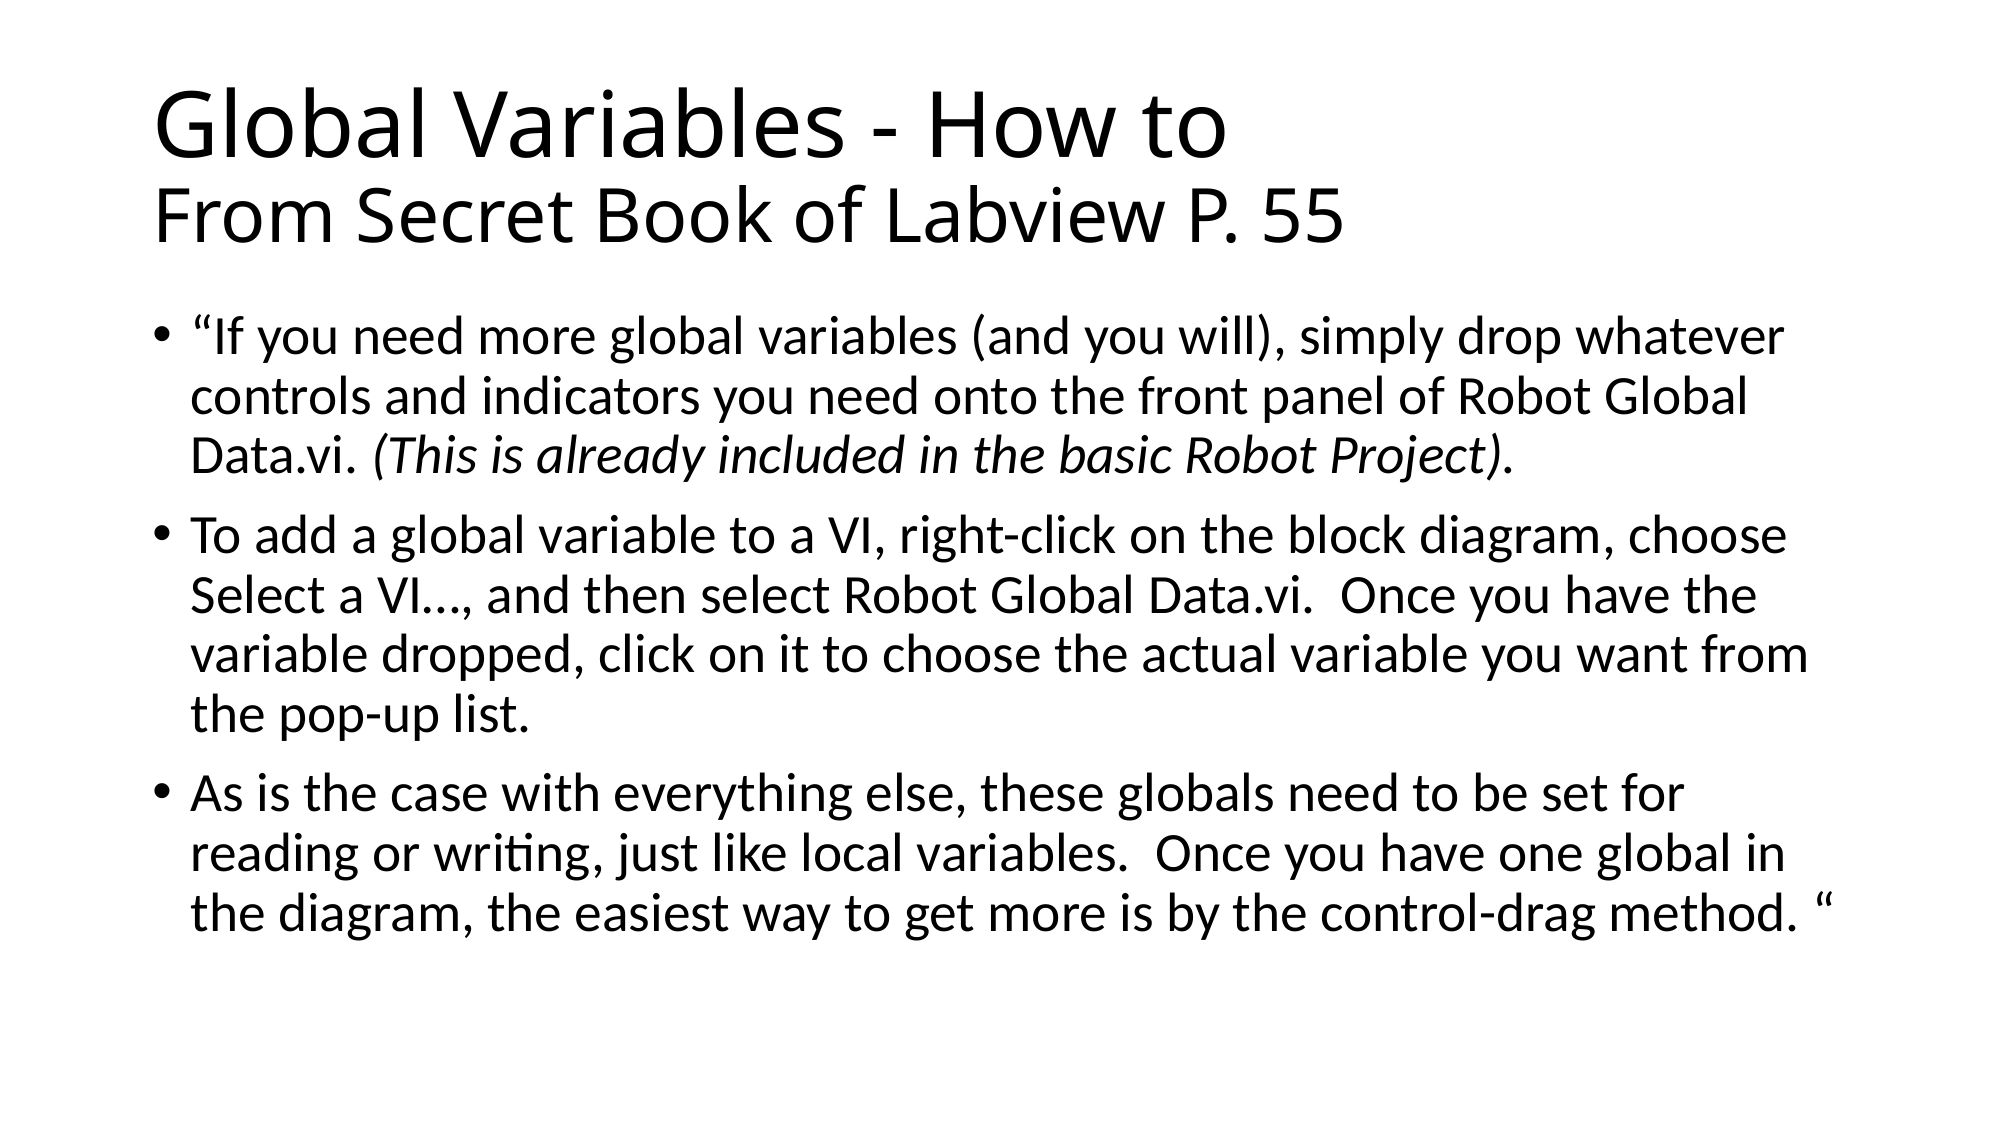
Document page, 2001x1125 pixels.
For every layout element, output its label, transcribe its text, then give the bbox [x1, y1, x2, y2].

list “If you need more global variables (and you will), simply drop whatever controls and indicators you need onto the front panel of Robot Global Data.vi. (This is already included in the basic Robot Project). To add a global variable to a VI, right-click on the block diagram, choose Select a VI…, and then select Robot Global Data.vi. Once you have the variable dropped, click on it to choose the actual variable you want from the pop-up list. As is the case with everything else, these globals need to be set for reading or writing, just like local variables. Once you have one global in the diagram, the easiest way to get more is by the control-drag method. “ [137, 299, 1863, 1014]
title Global Variables - How to From Secret Book of Labview P. 55 [137, 59, 1863, 278]
